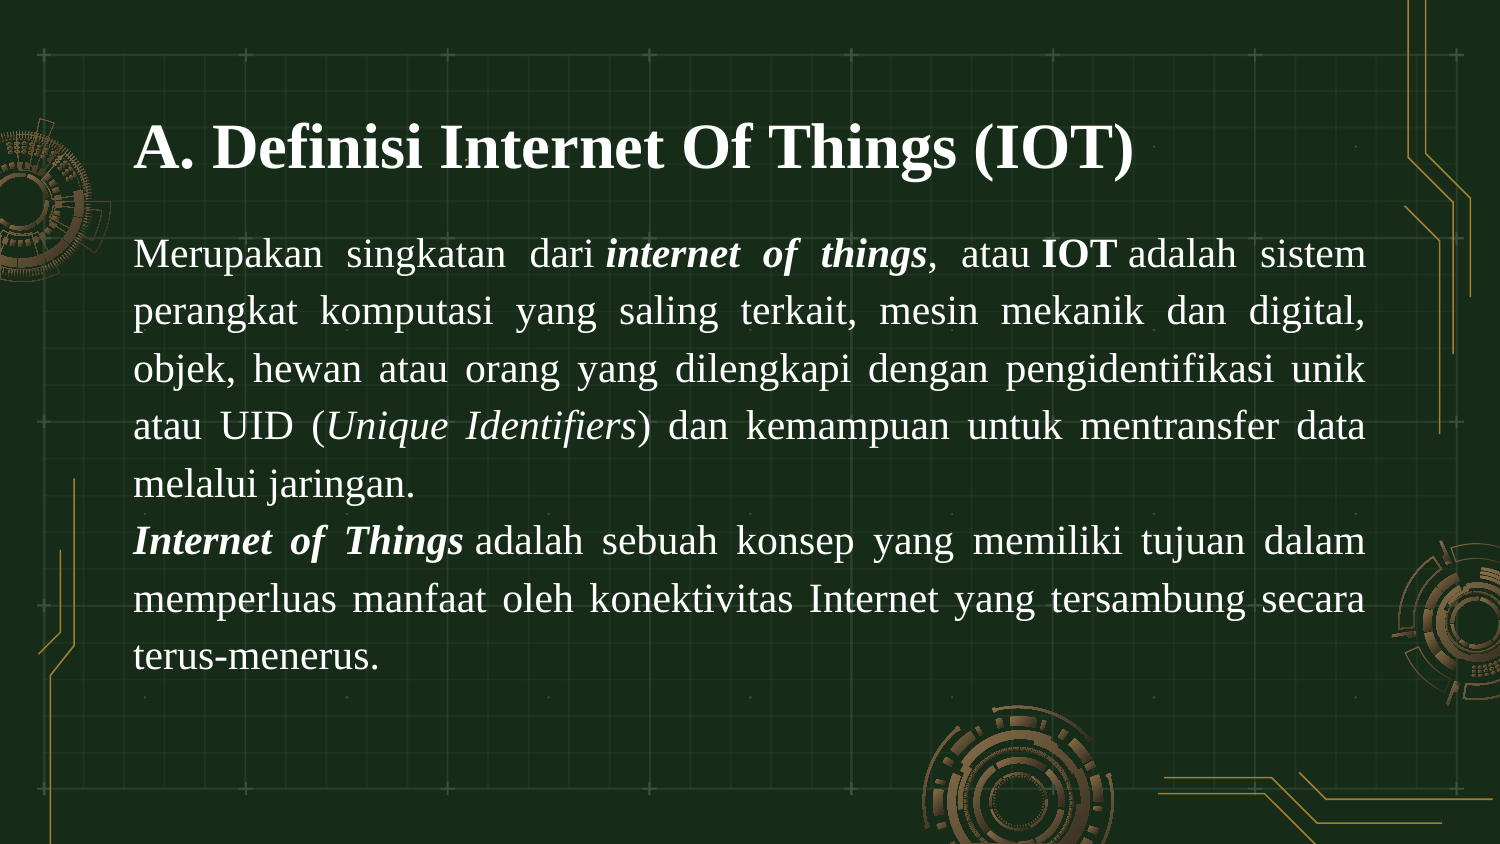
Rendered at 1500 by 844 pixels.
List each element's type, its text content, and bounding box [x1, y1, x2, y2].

title A. Definisi Internet Of Things (IOT) [118, 88, 1382, 193]
list Merupakan singkatan dari internet of things, atau IOT adalah sistem perangkat komputasi yang saling terkait, mesin mekanik dan digital, objek, hewan atau orang yang dilengkapi dengan pengidentifikasi unik atau UID (Unique Identifiers) dan kemampuan untuk mentransfer data melalui jaringan. Internet of Things adalah sebuah konsep yang memiliki tujuan dalam memperluas manfaat oleh konektivitas Internet yang tersambung secara terus-menerus. [118, 202, 1382, 756]
